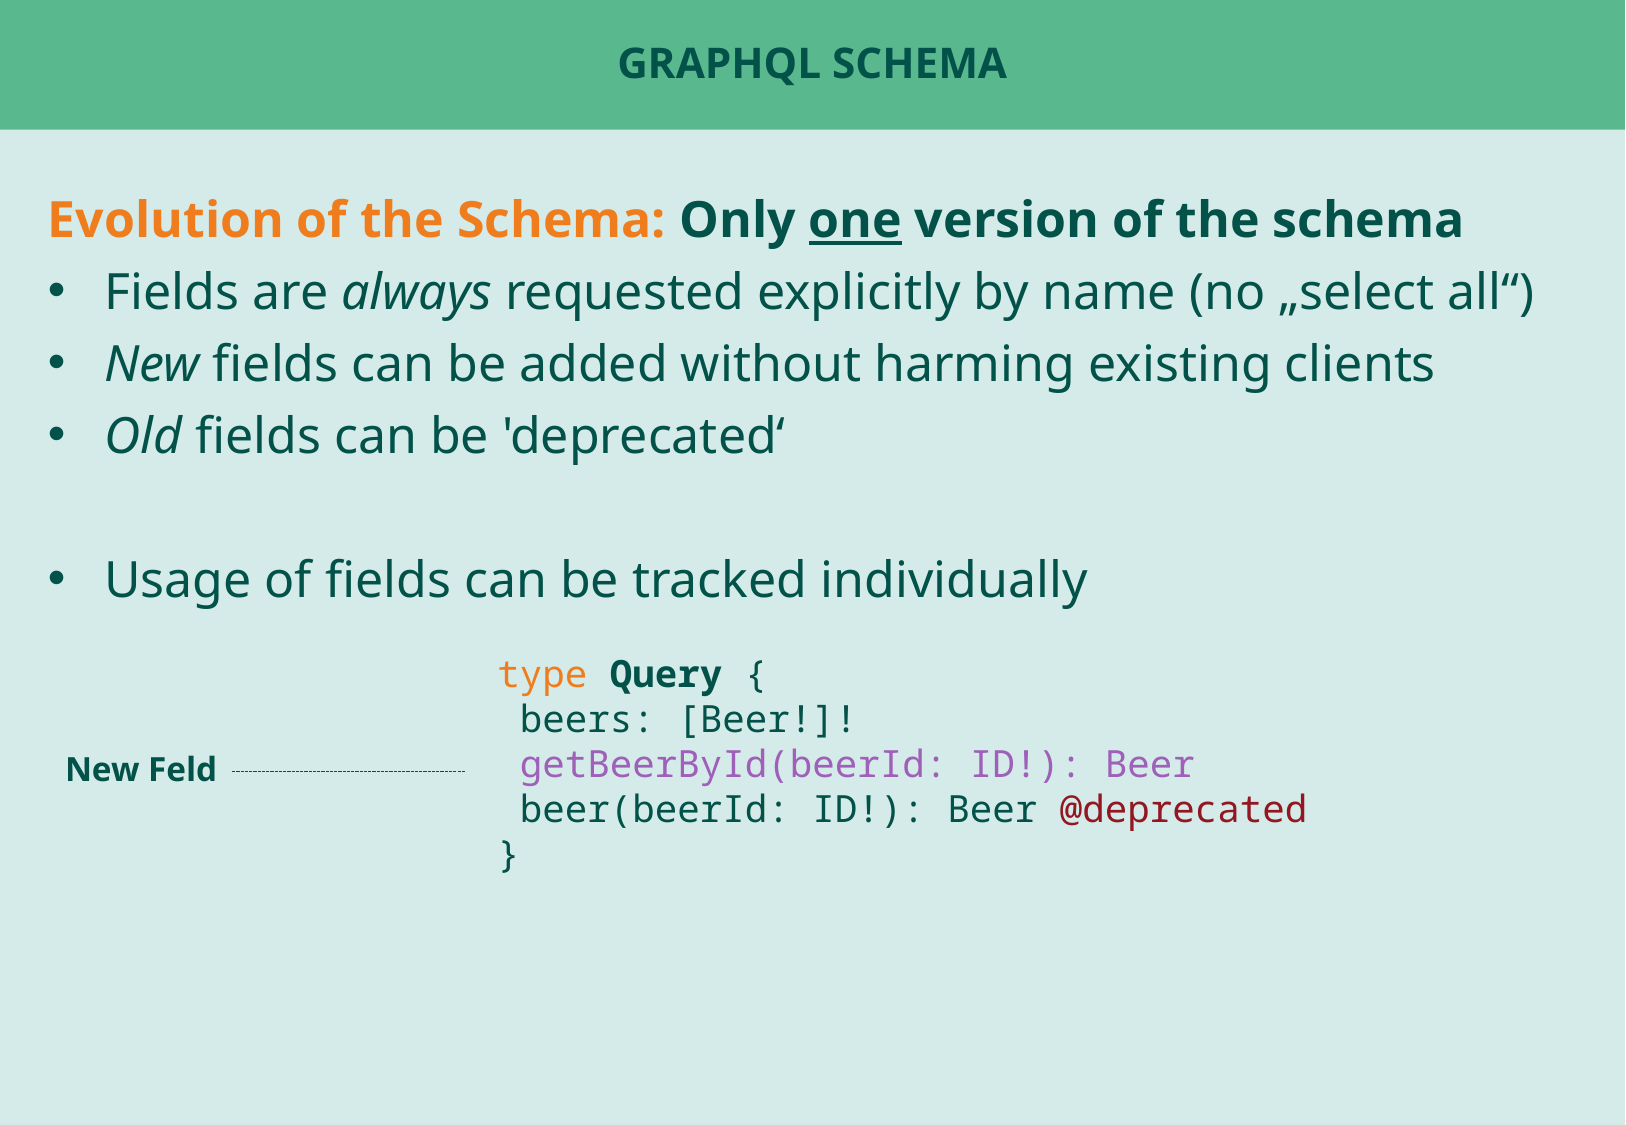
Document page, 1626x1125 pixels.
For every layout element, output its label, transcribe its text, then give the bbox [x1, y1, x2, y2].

title GraphQL Schema [0, 0, 1625, 130]
text_box type Query { beers: [Beer!]! getBeerById(beerId: ID!): Beer beer(beerId: ID!): Beer @deprecated } [482, 642, 1515, 972]
text_box New Feld [50, 740, 530, 795]
text_box Evolution of the Schema: Only one version of the schema Fields are always requested explicitly by name (no „select all“) New fields can be added without harming existing clients Old fields can be 'deprecated‘ Usage of fields can be tracked individually [33, 168, 1592, 615]
